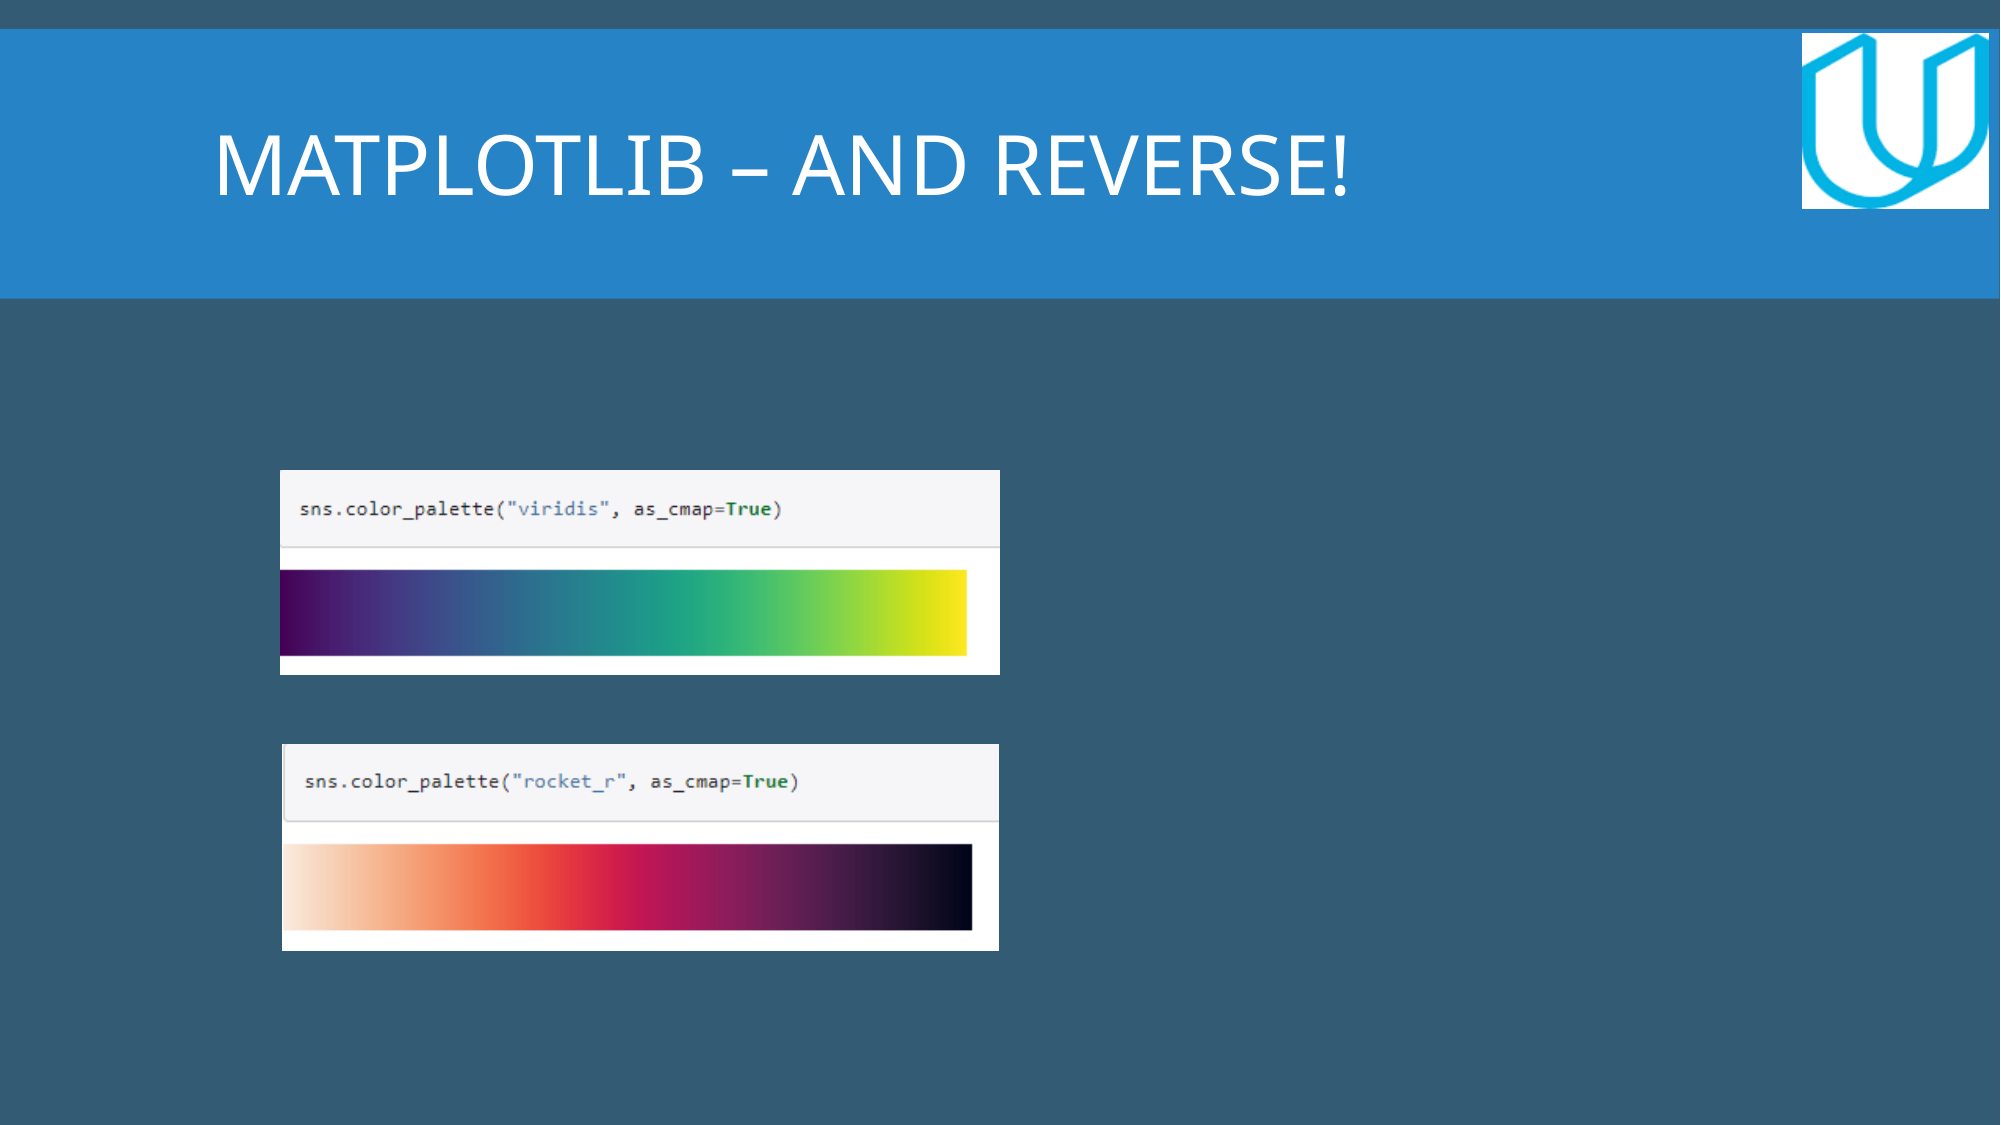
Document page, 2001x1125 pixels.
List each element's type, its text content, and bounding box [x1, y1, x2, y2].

picture [1802, 33, 1989, 167]
picture [1803, 159, 1866, 209]
picture [1933, 47, 1974, 167]
picture [1816, 47, 1912, 197]
text_box Matplotlib – and reverse! [197, 46, 1803, 294]
picture [280, 469, 1000, 675]
picture [1876, 124, 1989, 209]
text_box [197, 329, 1803, 1020]
picture [282, 744, 999, 951]
